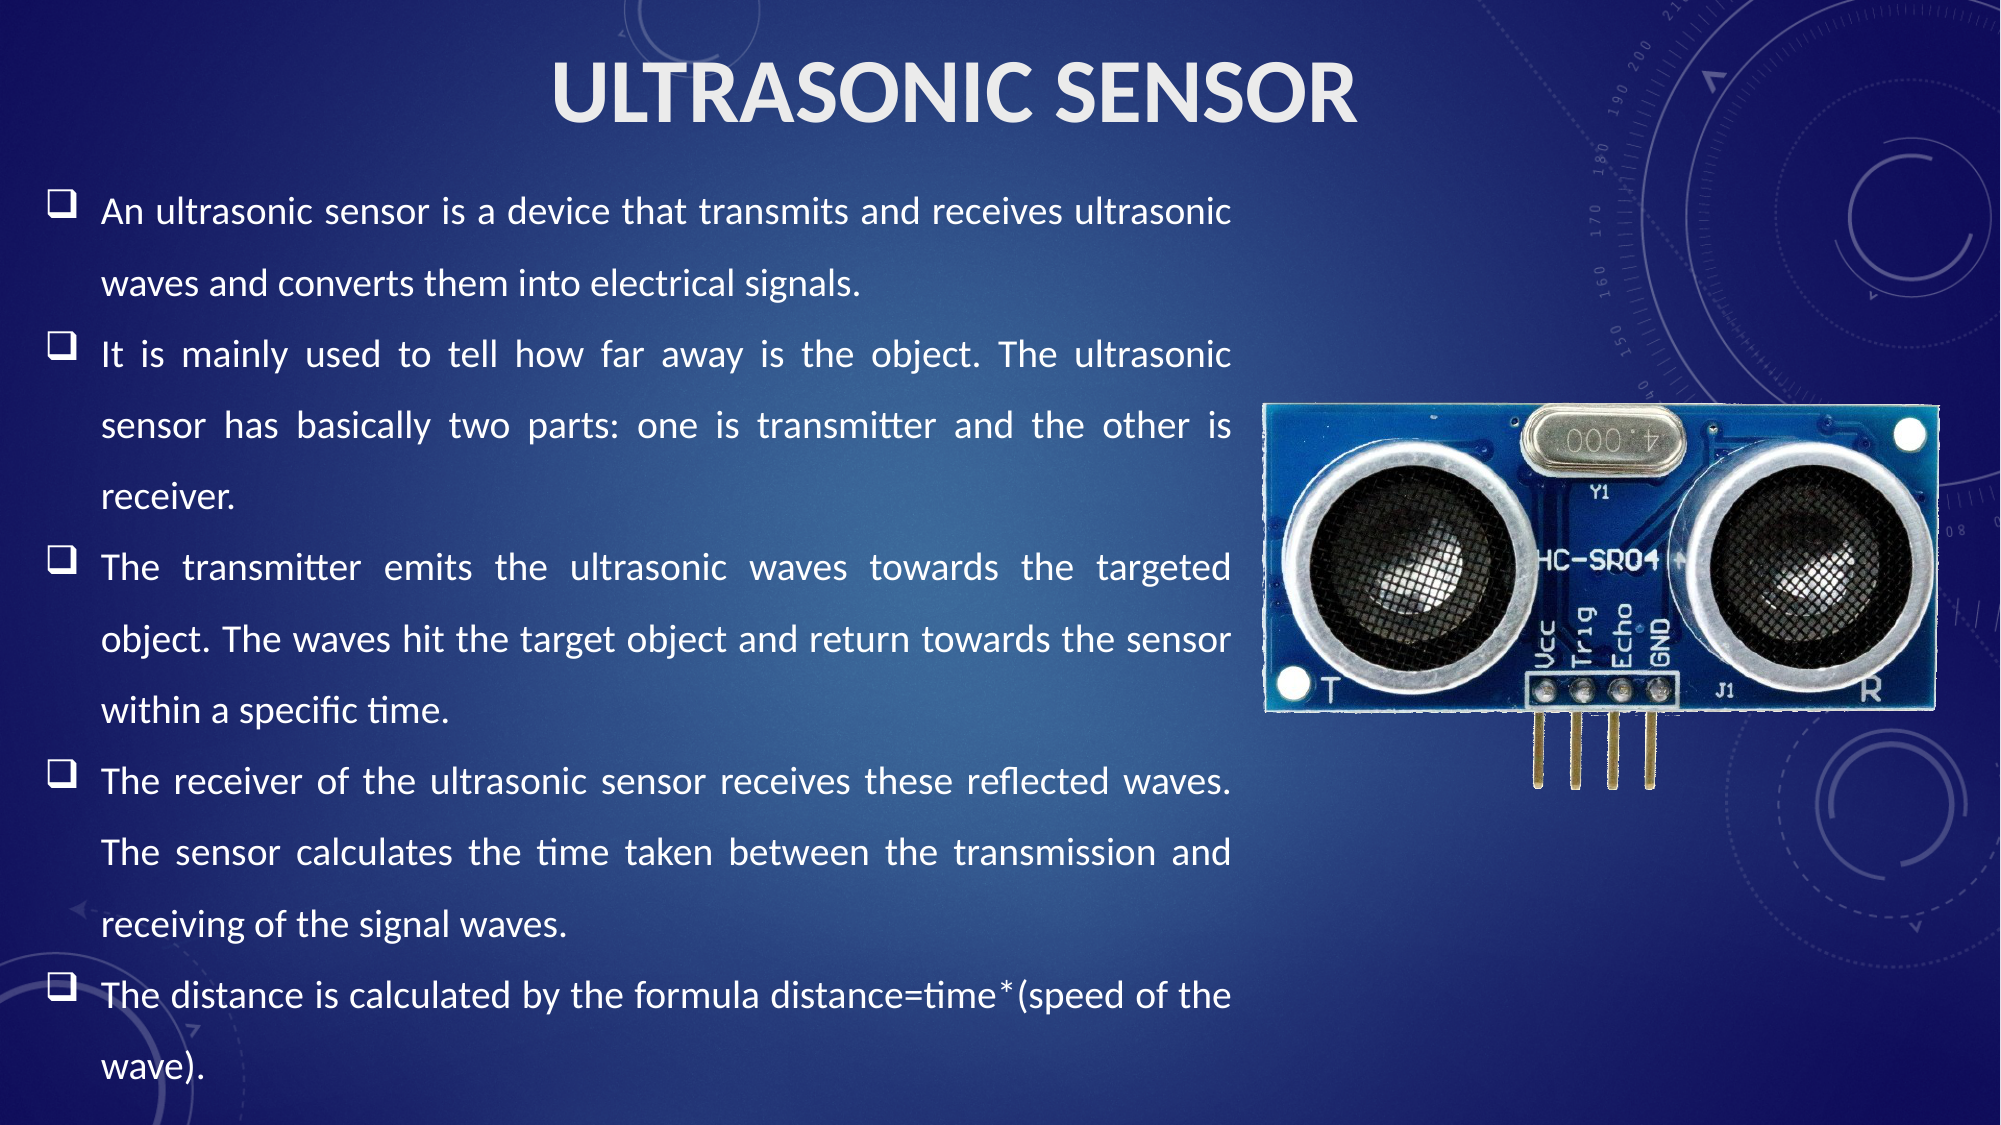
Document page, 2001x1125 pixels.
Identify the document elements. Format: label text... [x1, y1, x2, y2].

picture [0, 0, 2000, 1125]
text_box An ultrasonic sensor is a device that transmits and receives ultrasonic waves and converts them into electrical signals. It is mainly used to tell how far away is the object. The ultrasonic sensor has basically two parts: one is transmitter and the other is receiver. The transmitter emits the ultrasonic waves towards the targeted object. The waves hit the target object and return towards the sensor within a specific time. The receiver of the ultrasonic sensor receives these reflected waves. The sensor calculates the time taken between the transmission and receiving of the signal waves. The distance is calculated by the formula distance=time*(speed of the wave). [29, 154, 1248, 1095]
text_box ULTRASONIC SENSOR [535, 25, 1628, 149]
